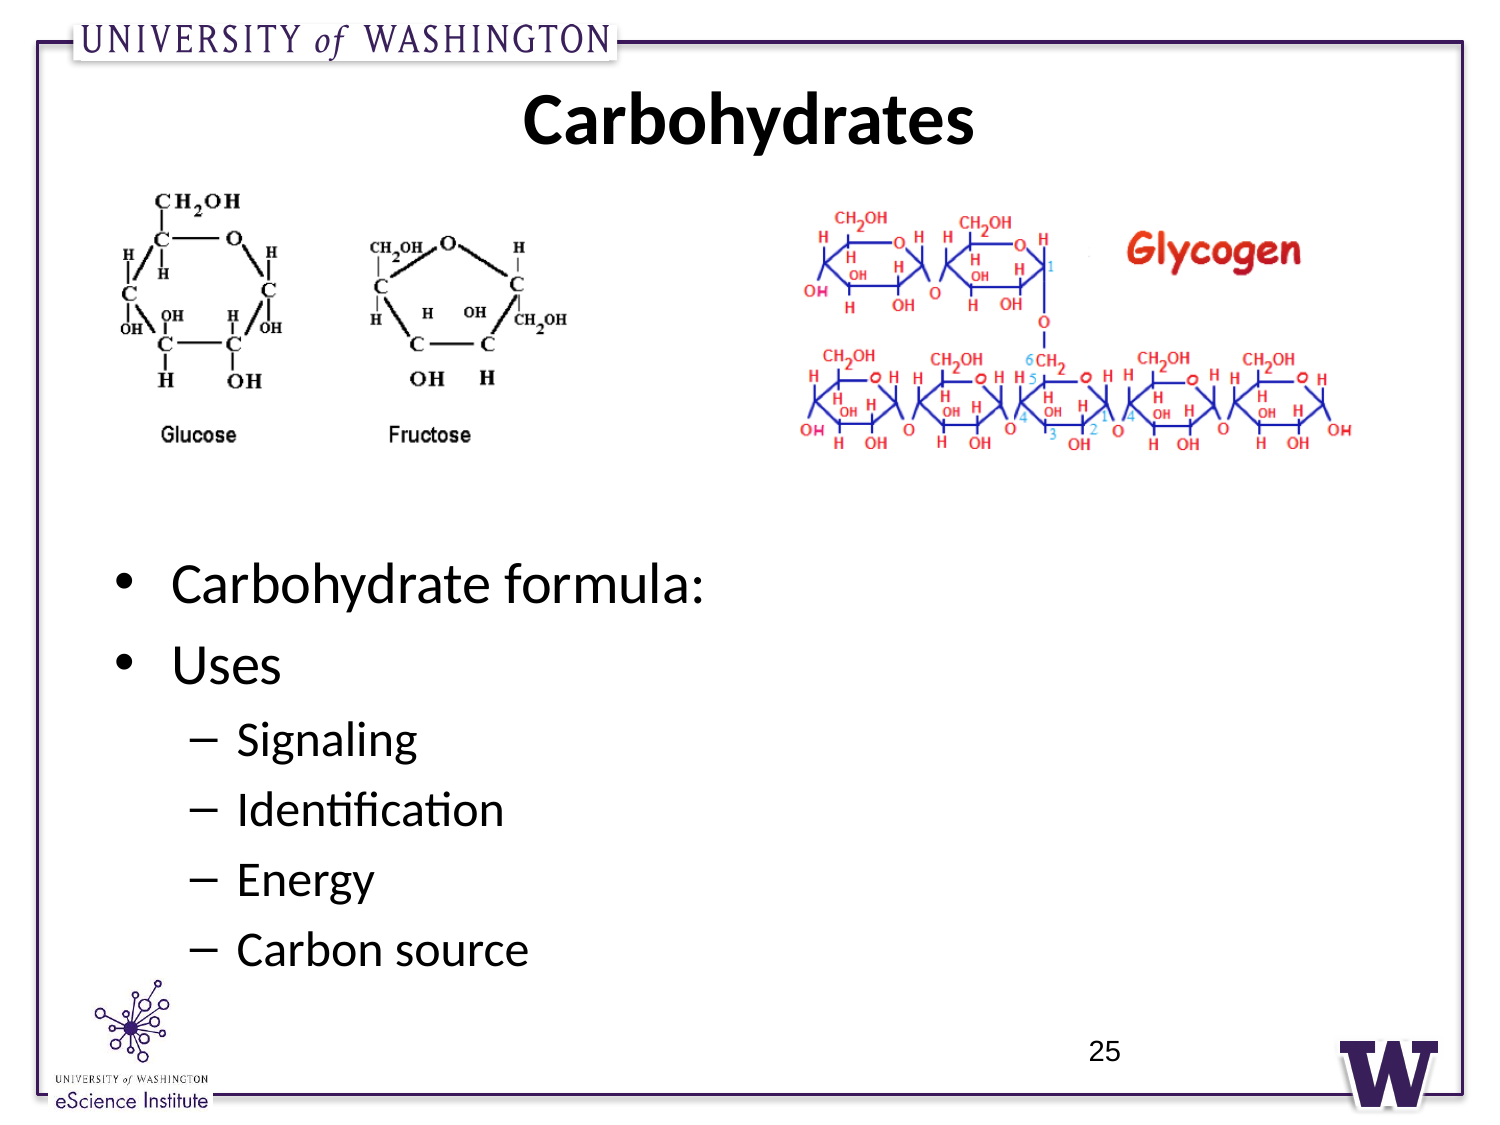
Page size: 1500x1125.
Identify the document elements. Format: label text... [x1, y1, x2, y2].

picture [81, 24, 609, 61]
slide_number 25 [1073, 1025, 1300, 1085]
picture [49, 165, 578, 473]
picture [48, 978, 213, 1113]
title Carbohydrates [75, 62, 1425, 200]
picture [774, 190, 1373, 473]
picture [1340, 1041, 1438, 1107]
